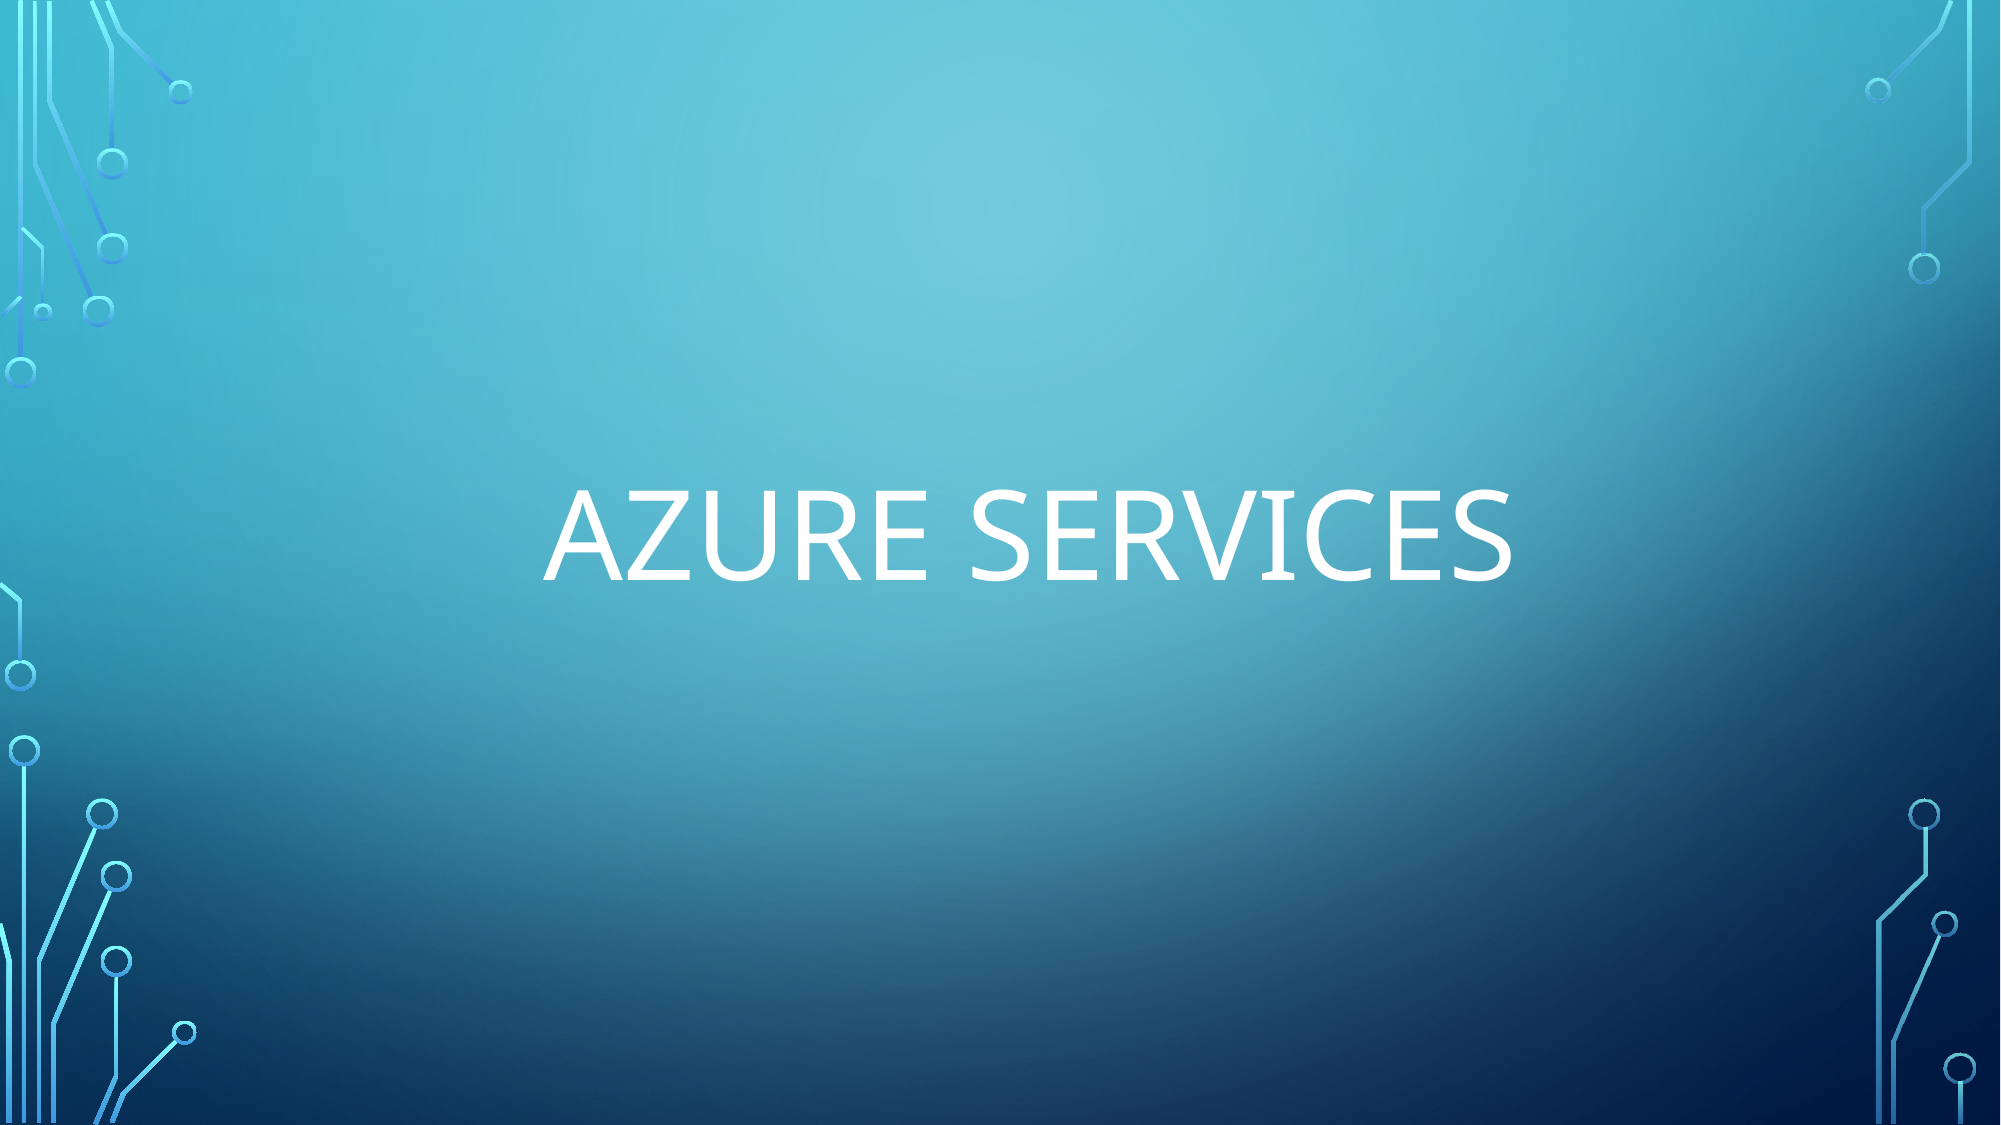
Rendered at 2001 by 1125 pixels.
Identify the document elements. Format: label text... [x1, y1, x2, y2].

text_box AZURE SERVICES [529, 448, 1595, 613]
